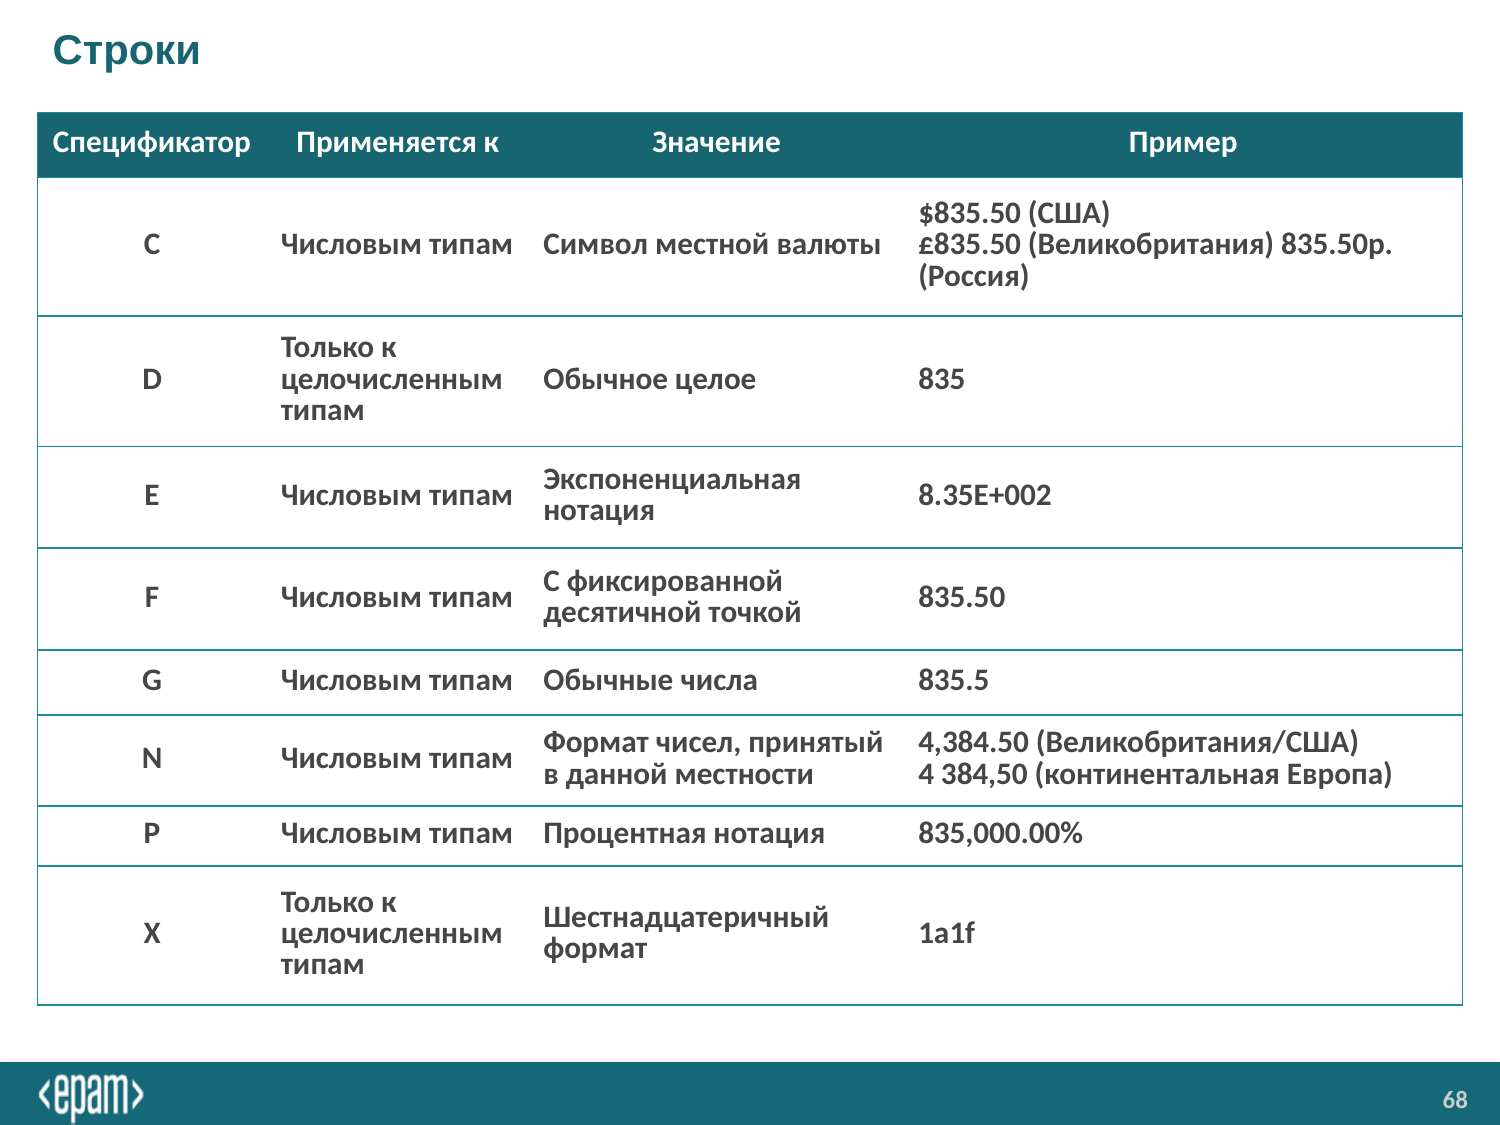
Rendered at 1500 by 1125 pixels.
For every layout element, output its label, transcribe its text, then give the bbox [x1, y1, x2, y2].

table_cell Числовым типам [267, 651, 529, 714]
table_cell 835 [904, 317, 1462, 446]
table_cell Только к целочисленным типам [267, 867, 529, 1004]
table_cell Числовым типам [267, 178, 529, 315]
table_cell Только к целочисленным типам [267, 317, 529, 446]
table_cell 8.35Е+002 [904, 447, 1462, 547]
table_cell Числовым типам [267, 549, 529, 649]
table_header Пример [904, 113, 1462, 177]
table_cell Шестнадцатеричный формат [529, 867, 904, 1004]
table_cell E [38, 447, 267, 547]
table_cell F [38, 549, 267, 649]
table_cell С фиксированной десятичной точкой [529, 549, 904, 649]
table_cell N [38, 716, 267, 805]
table_cell $835.50 (США) £835.50 (Великобритания) 835.50р.(Россия) [904, 178, 1462, 315]
table_cell Обычные числа [529, 651, 904, 714]
table_cell 4,384.50 (Великобритания/США) 4 384,50 (континентальная Европа) [904, 716, 1462, 805]
table_cell C [38, 178, 267, 315]
table_header Значение [529, 113, 904, 177]
picture [38, 1074, 144, 1125]
table_cell Числовым типам [267, 716, 529, 805]
table_cell 835.50 [904, 549, 1462, 649]
table_header Применяется к [267, 113, 529, 177]
table_cell Обычное целое [529, 317, 904, 446]
table_cell G [38, 651, 267, 714]
table_cell Символ местной валюты [529, 178, 904, 315]
title Строки [0, 0, 1500, 95]
table_cell P [38, 807, 267, 865]
table_cell D [38, 317, 267, 446]
table_cell X [38, 867, 267, 1004]
table_cell 835,000.00% [904, 807, 1462, 865]
table_cell Формат чисел, принятый в данной местности [529, 716, 904, 805]
table_cell 1a1f [904, 867, 1462, 1004]
table_header Спецификатор [38, 113, 267, 177]
table_cell Экспоненциальная нотация [529, 447, 904, 547]
table_cell Числовым типам [267, 447, 529, 547]
table_cell 835.5 [904, 651, 1462, 714]
table_cell Процентная нотация [529, 807, 904, 865]
table_cell Числовым типам [267, 807, 529, 865]
